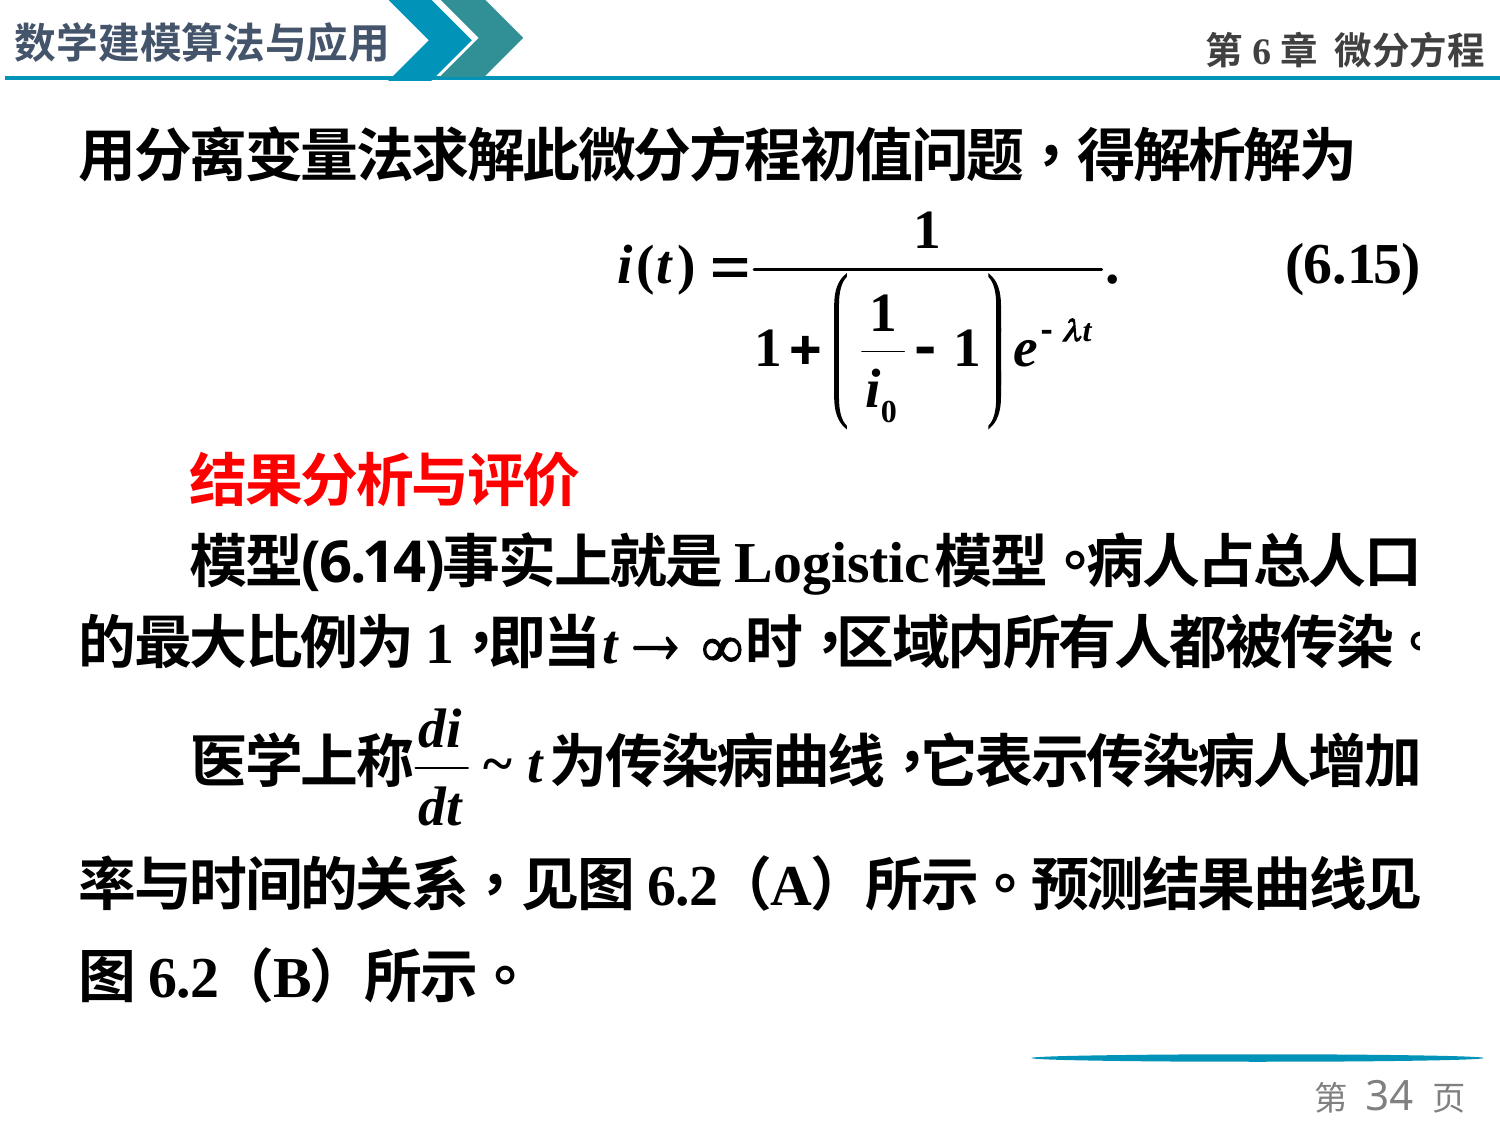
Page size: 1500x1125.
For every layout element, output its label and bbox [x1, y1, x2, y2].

text_box [78, 119, 1422, 1108]
